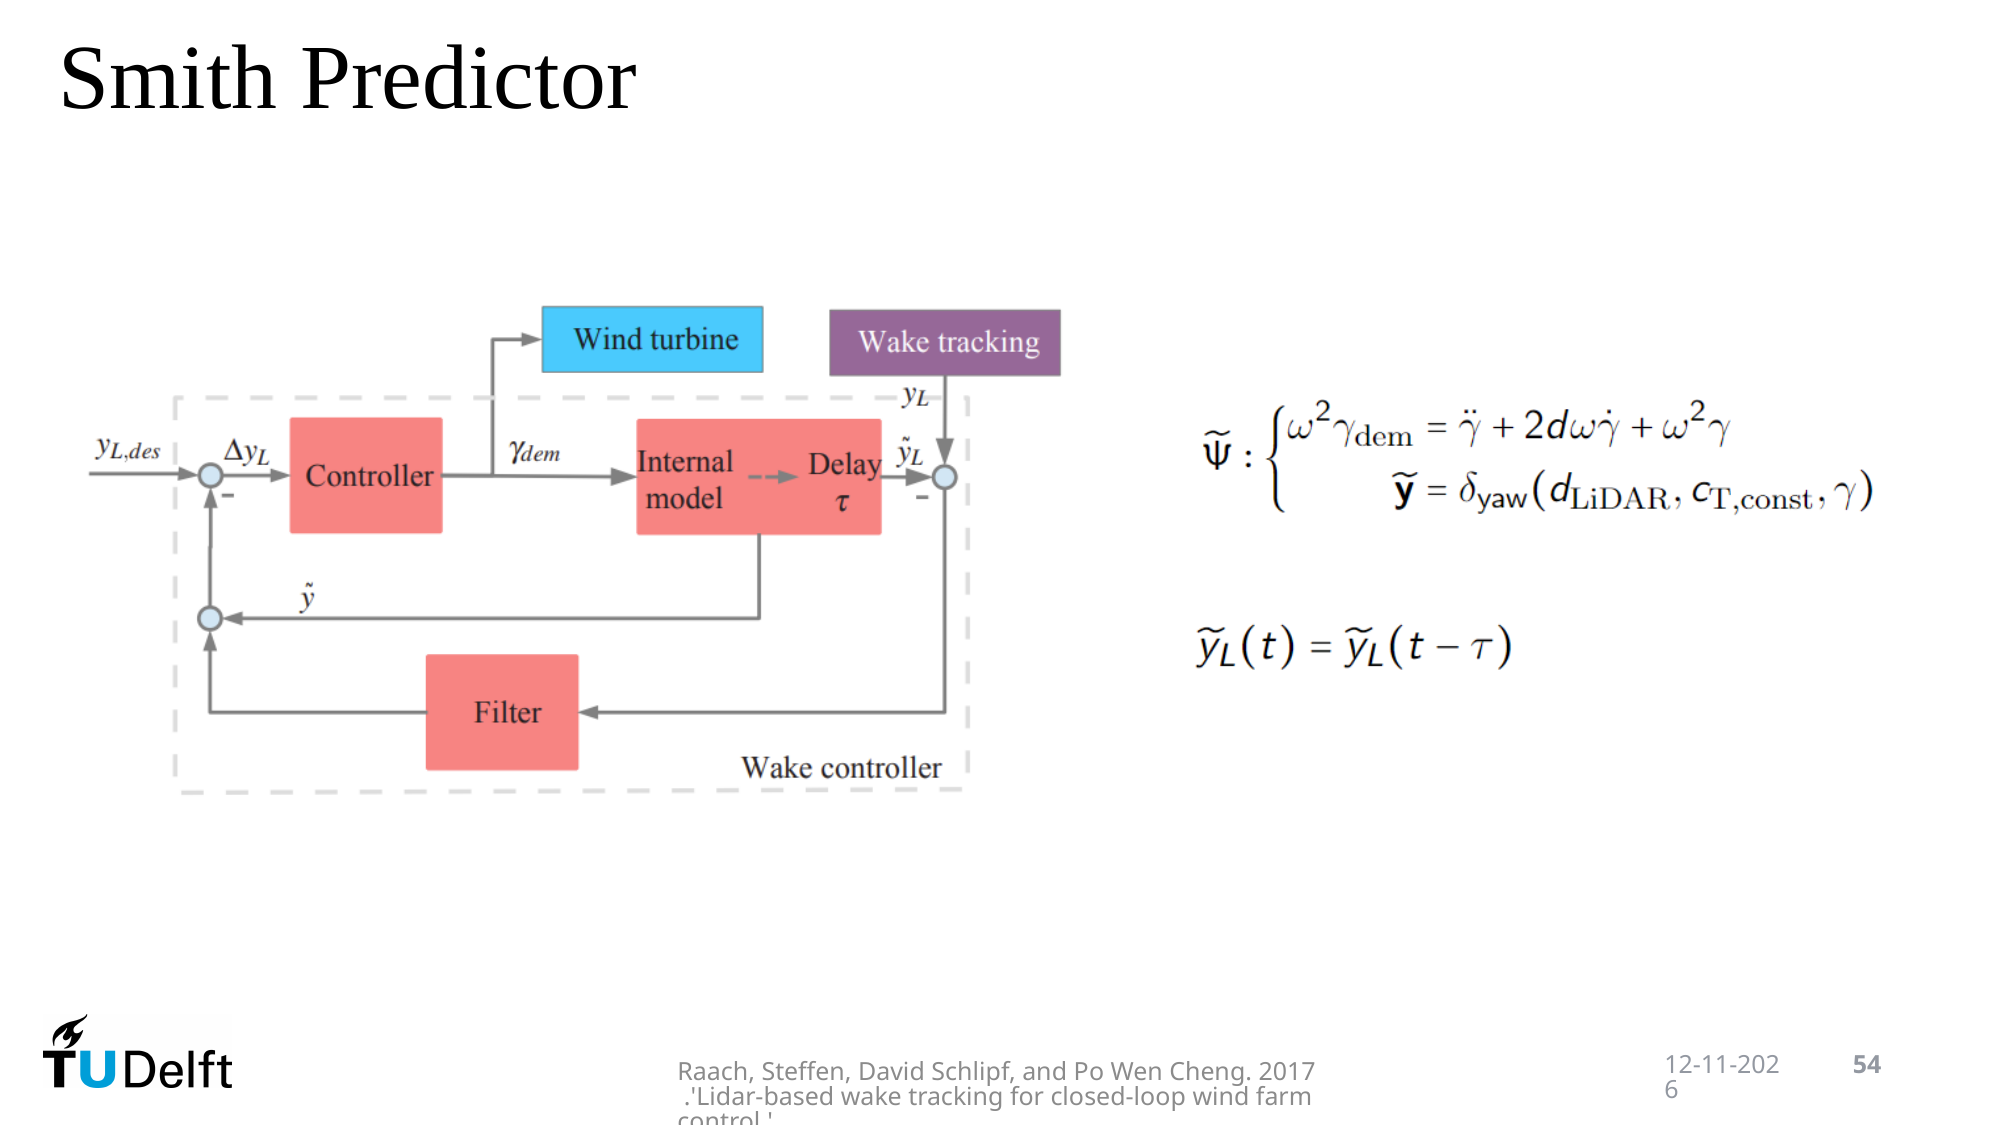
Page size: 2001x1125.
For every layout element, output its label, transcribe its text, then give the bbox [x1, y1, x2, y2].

picture [43, 1014, 232, 1088]
text_box [117, 256, 1882, 985]
picture [1182, 594, 1528, 701]
picture [54, 256, 1099, 816]
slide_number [1664, 985, 1791, 1125]
title Smith Predictor [43, 18, 1769, 141]
footer Raach, Steffen, David Schlipf, and Po Wen Cheng. 2017 .'Lidar-based wake tracking for closed-loop wind farm control.' [662, 1042, 1338, 1103]
picture [1182, 359, 1901, 563]
slide_number 54 [1833, 985, 1882, 1125]
